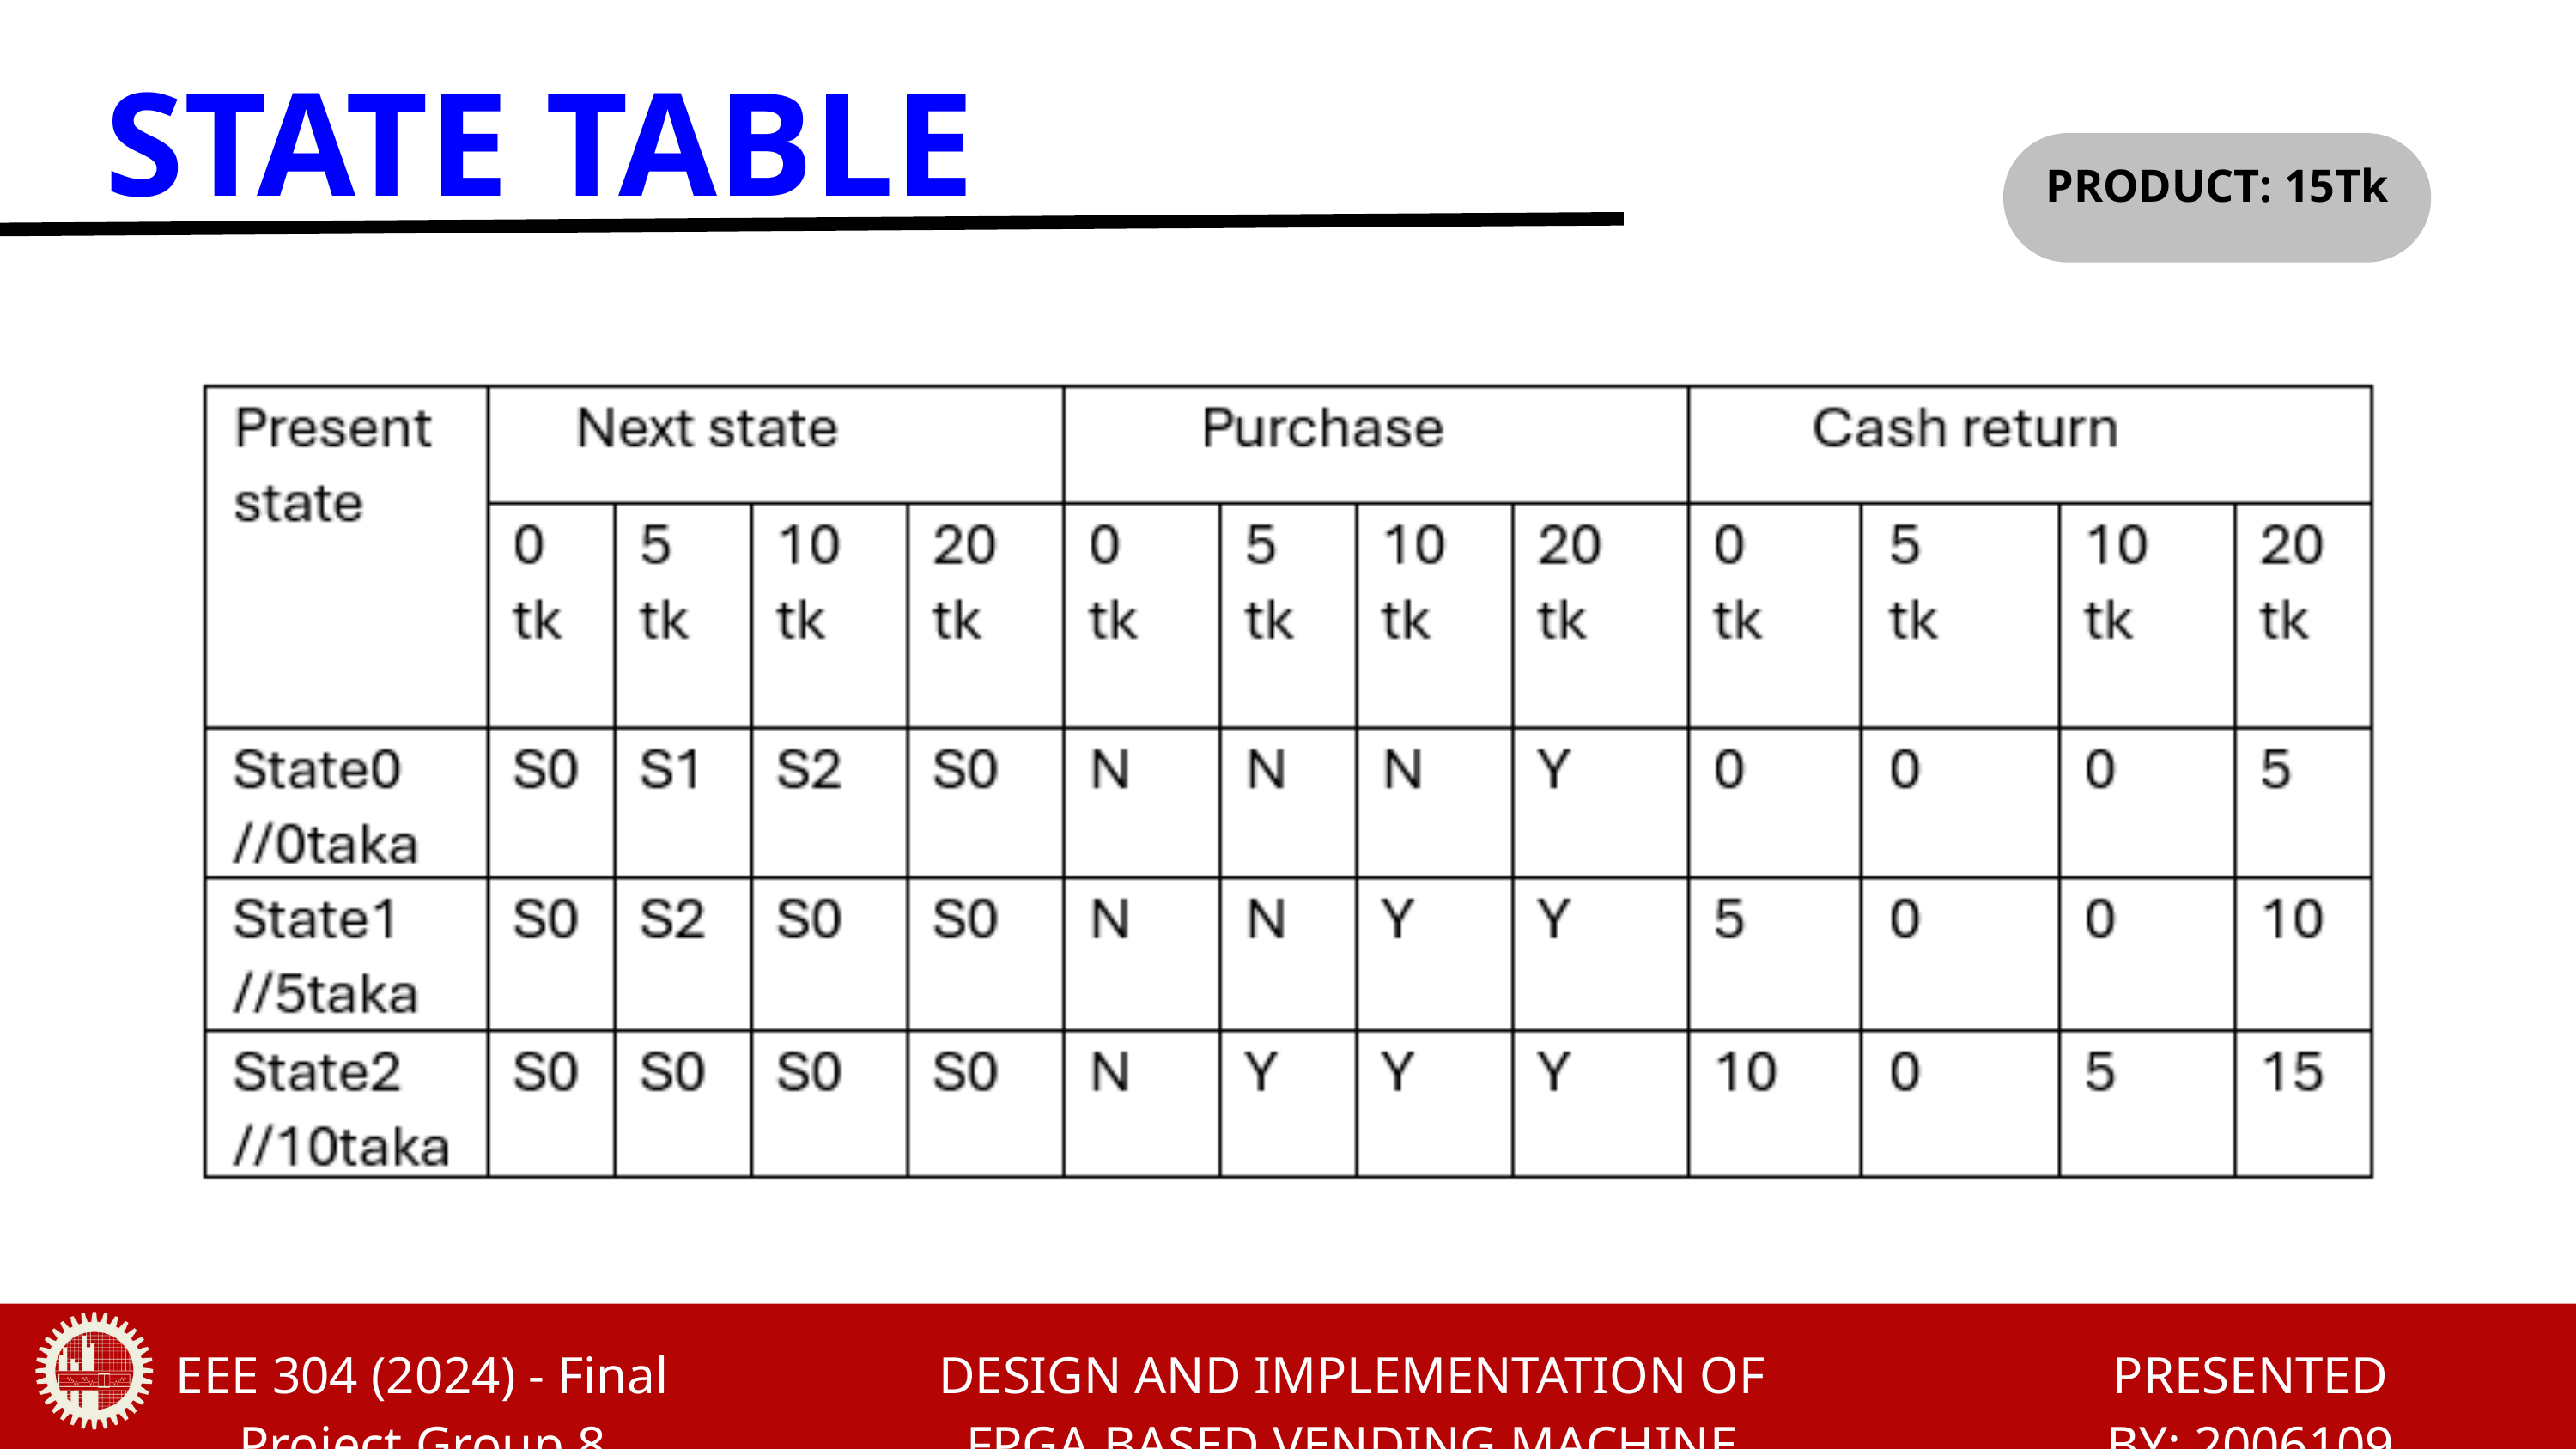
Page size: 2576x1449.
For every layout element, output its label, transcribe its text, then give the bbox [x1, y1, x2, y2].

text_box STATE TABLE [0, 24, 1081, 226]
text_box [195, 379, 2381, 1186]
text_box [0, 1303, 2576, 1449]
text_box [2002, 132, 2432, 263]
